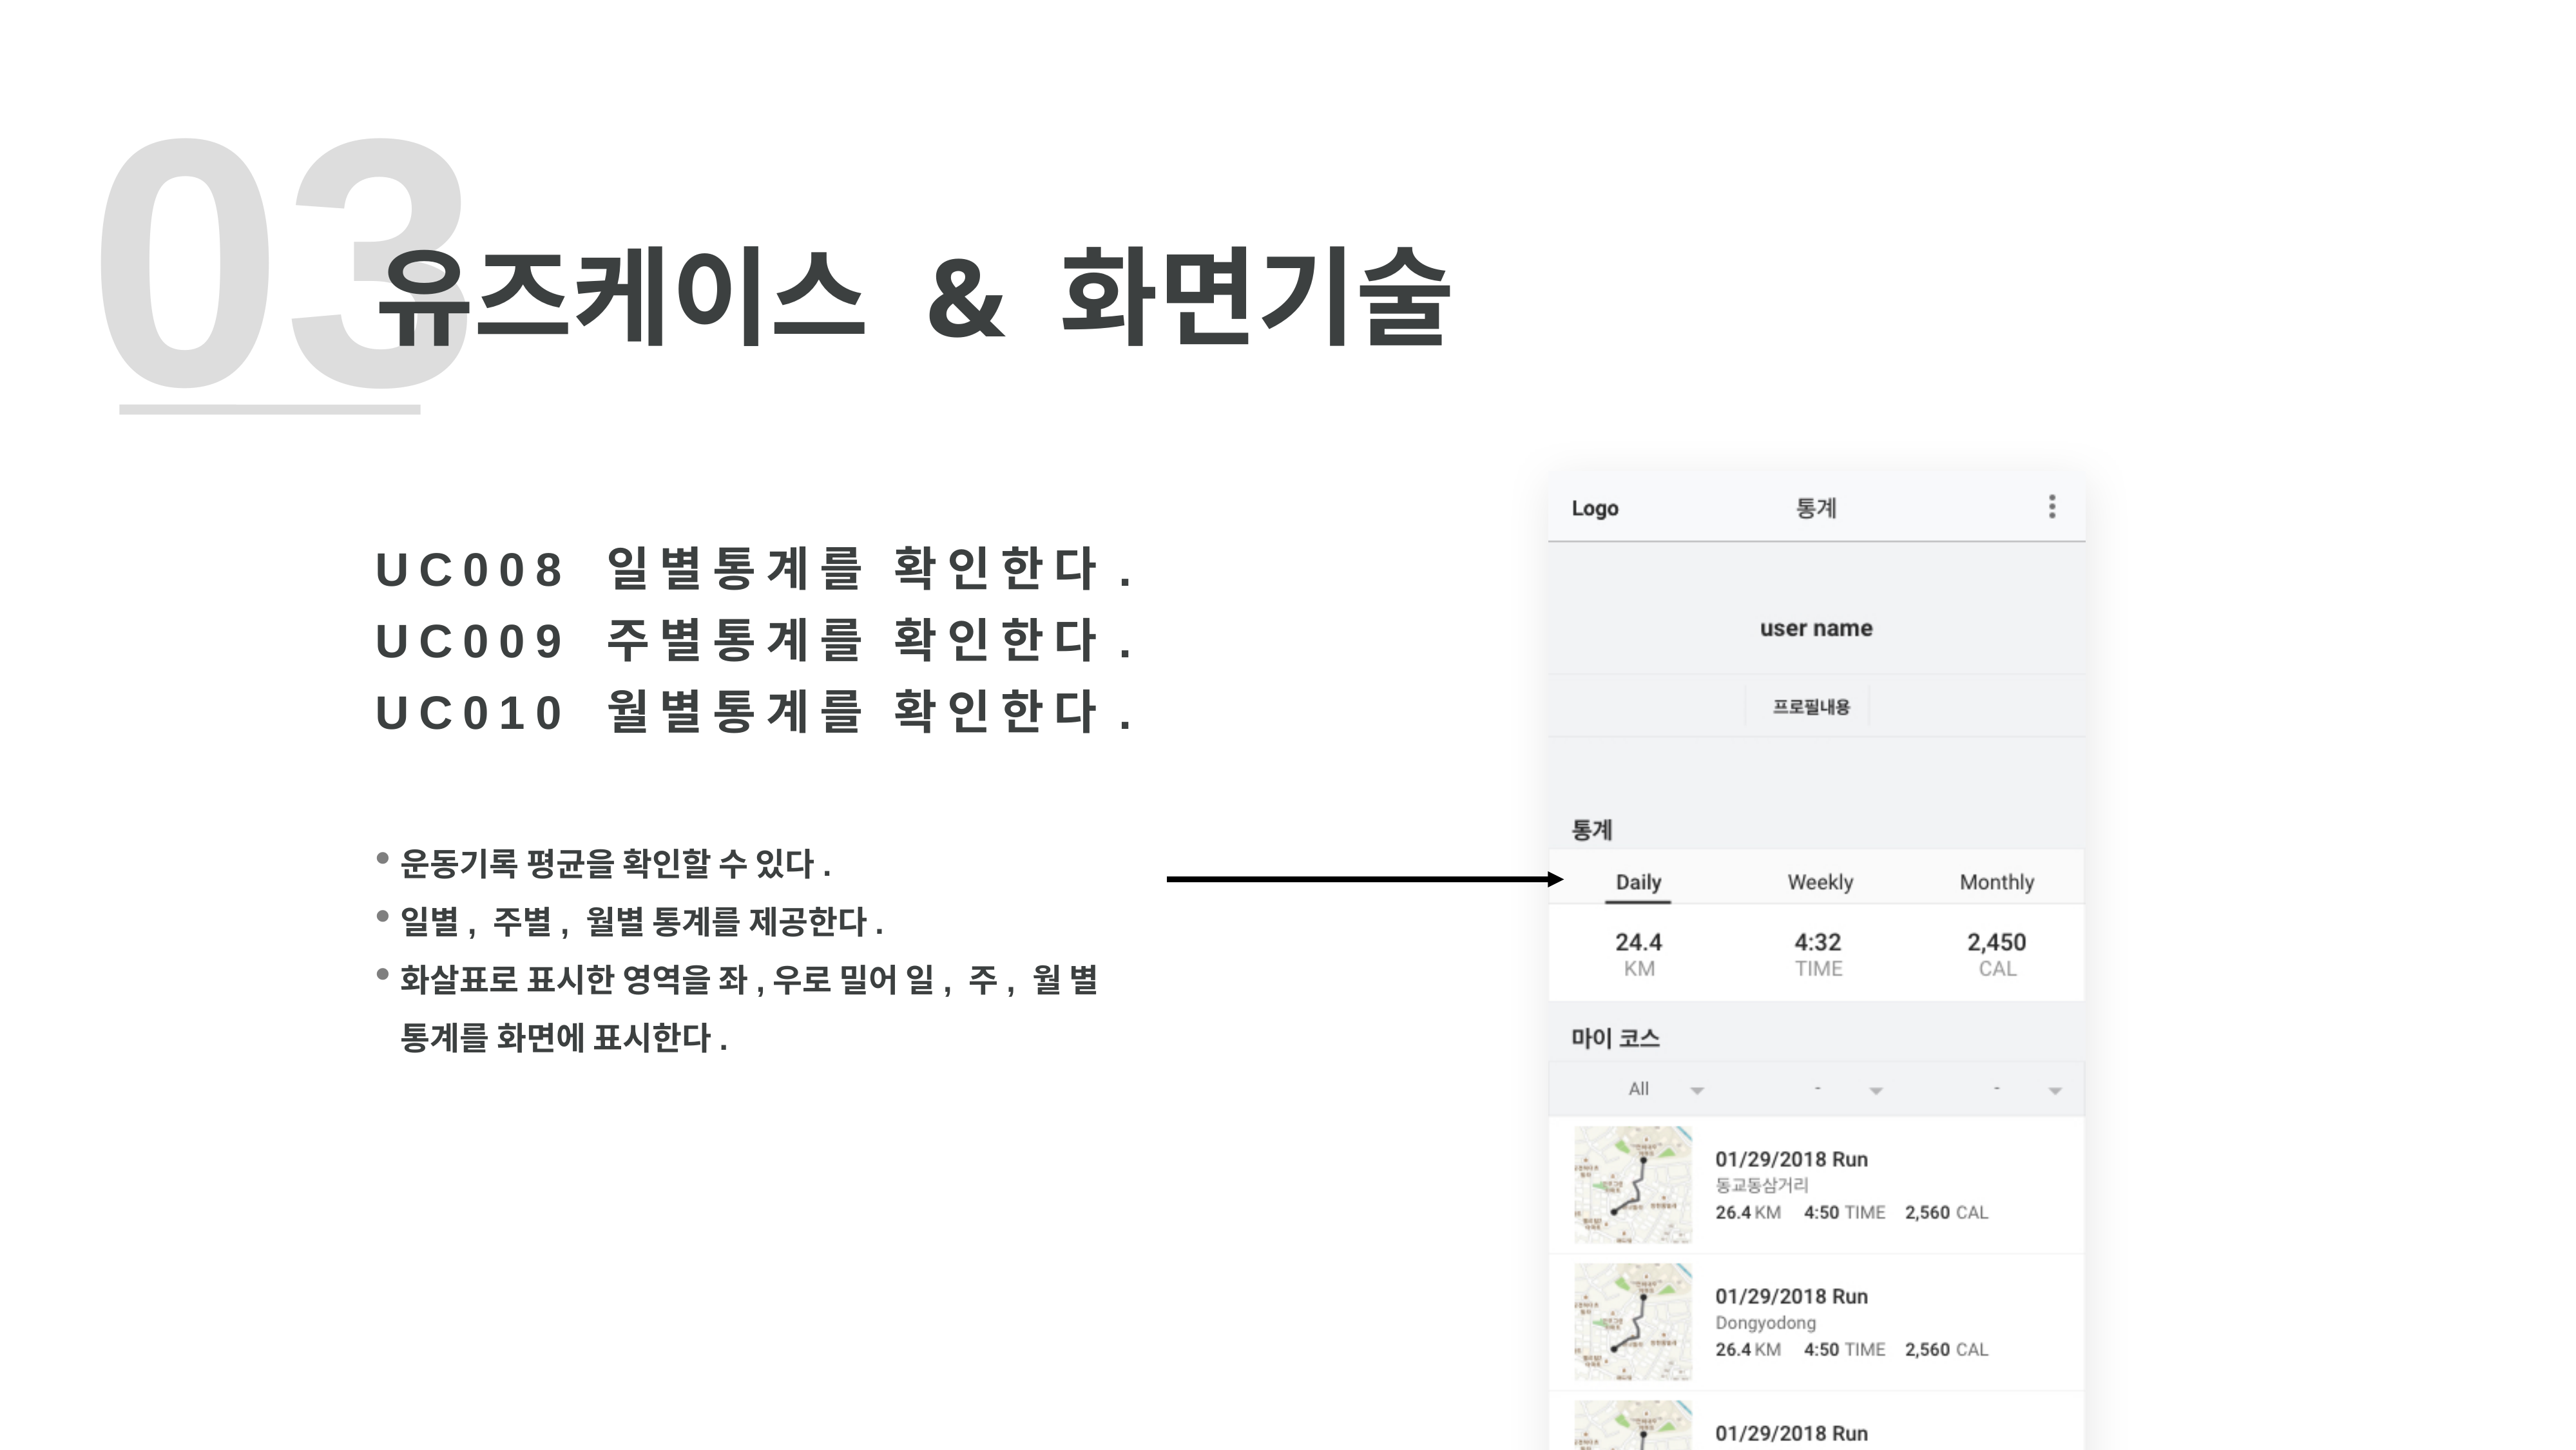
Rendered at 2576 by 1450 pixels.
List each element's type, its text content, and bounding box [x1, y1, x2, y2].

text_box UC008 일별통계를 확인한다. [370, 534, 1202, 601]
text_box UC010 월별통계를 확인한다. [370, 677, 1202, 744]
text_box 운동기록 평균을 확인할 수 있다. 일별, 주별, 월별 통계를 제공한다. 화살표로 표시한 영역을 좌,우로 밀어 일, 주, 월 별 통계를 화면에 표시한다. [370, 820, 1162, 1293]
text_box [82, 27, 1531, 462]
picture [1548, 471, 2086, 1450]
text_box UC009 주별통계를 확인한다. [370, 606, 1202, 672]
